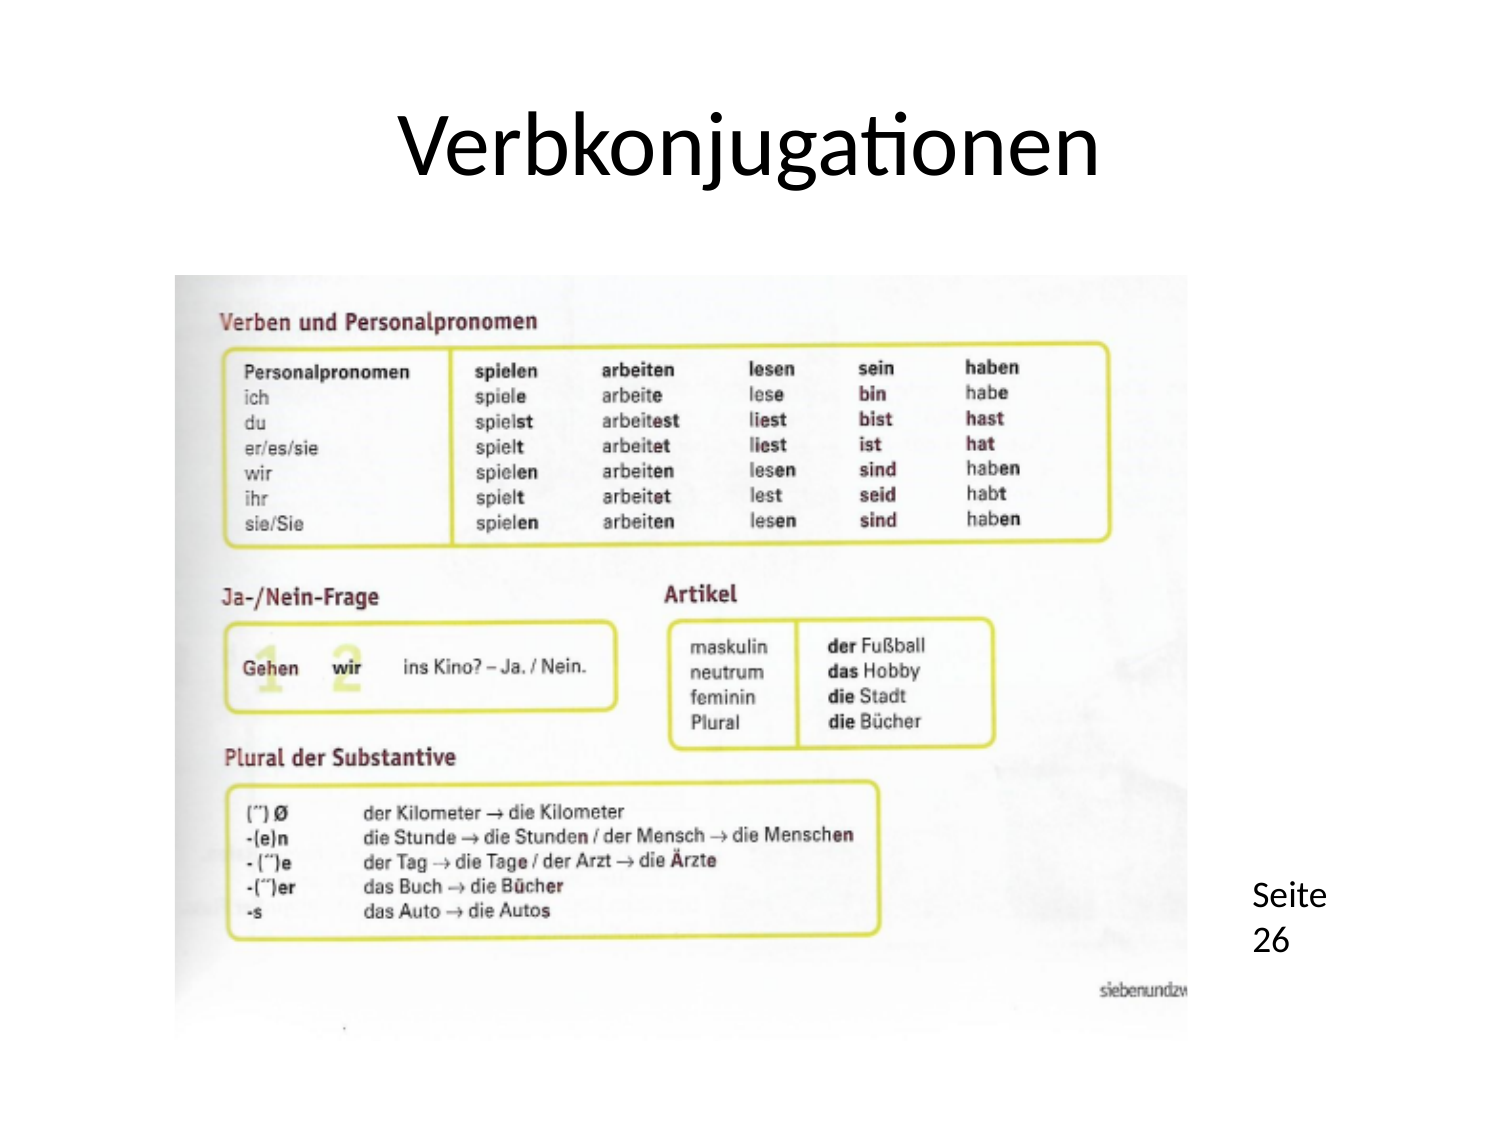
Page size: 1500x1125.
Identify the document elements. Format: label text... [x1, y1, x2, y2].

text_box Seite 26 [1237, 862, 1350, 968]
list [174, 274, 1188, 1041]
title Verbkonjugationen [75, 45, 1425, 233]
